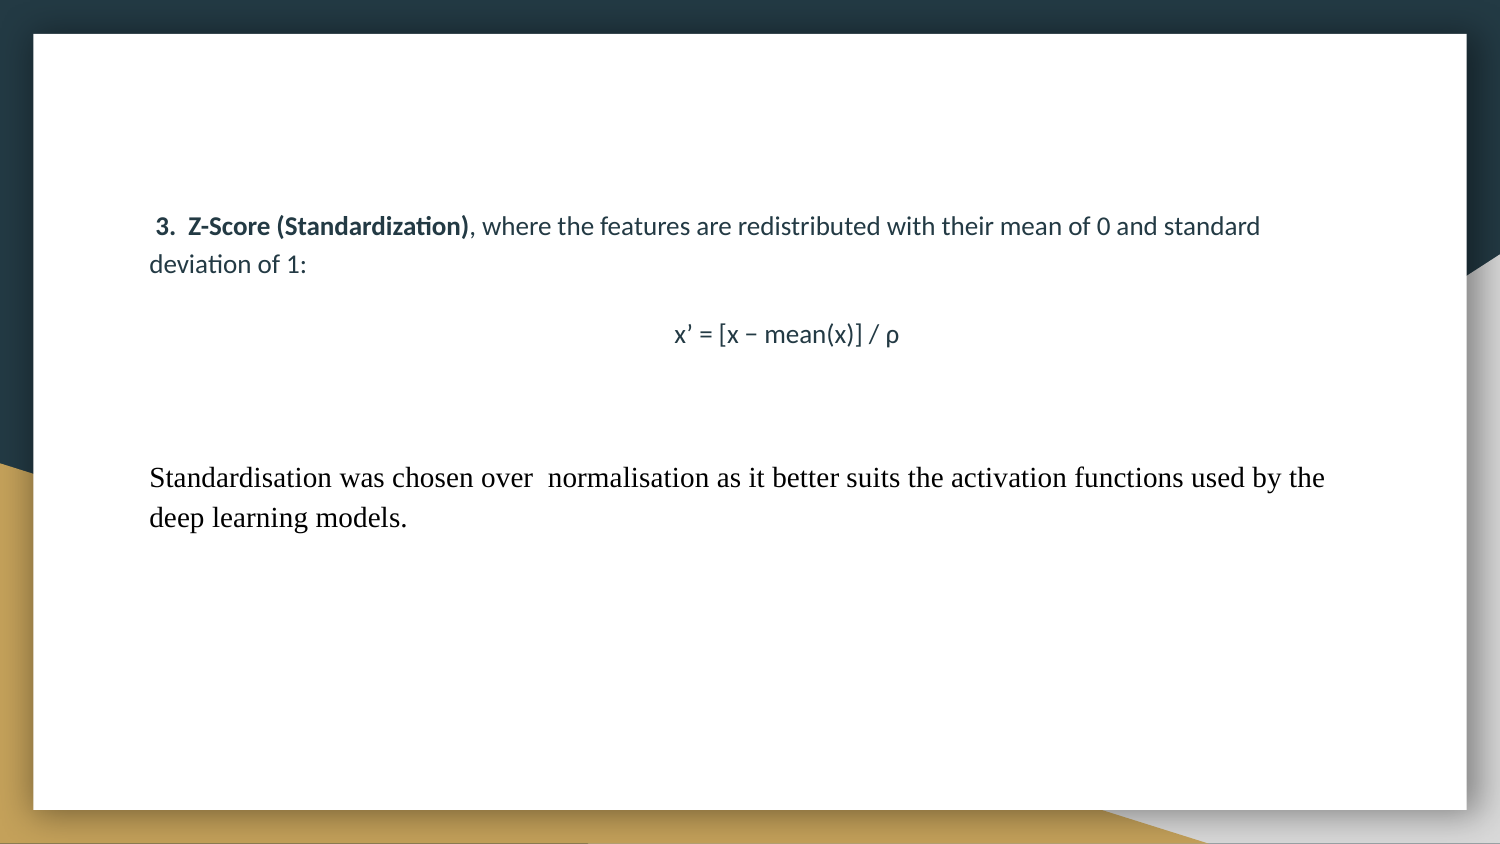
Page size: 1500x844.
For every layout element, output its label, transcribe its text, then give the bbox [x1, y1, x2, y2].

list 3. Z-Score (Standardization), where the features are redistributed with their mean of 0 and standard deviation of 1: x’ = [x − mean(x)] / ρ Standardisation was chosen over normalisation as it better suits the activation functions used by the deep learning models. [134, 188, 1366, 729]
